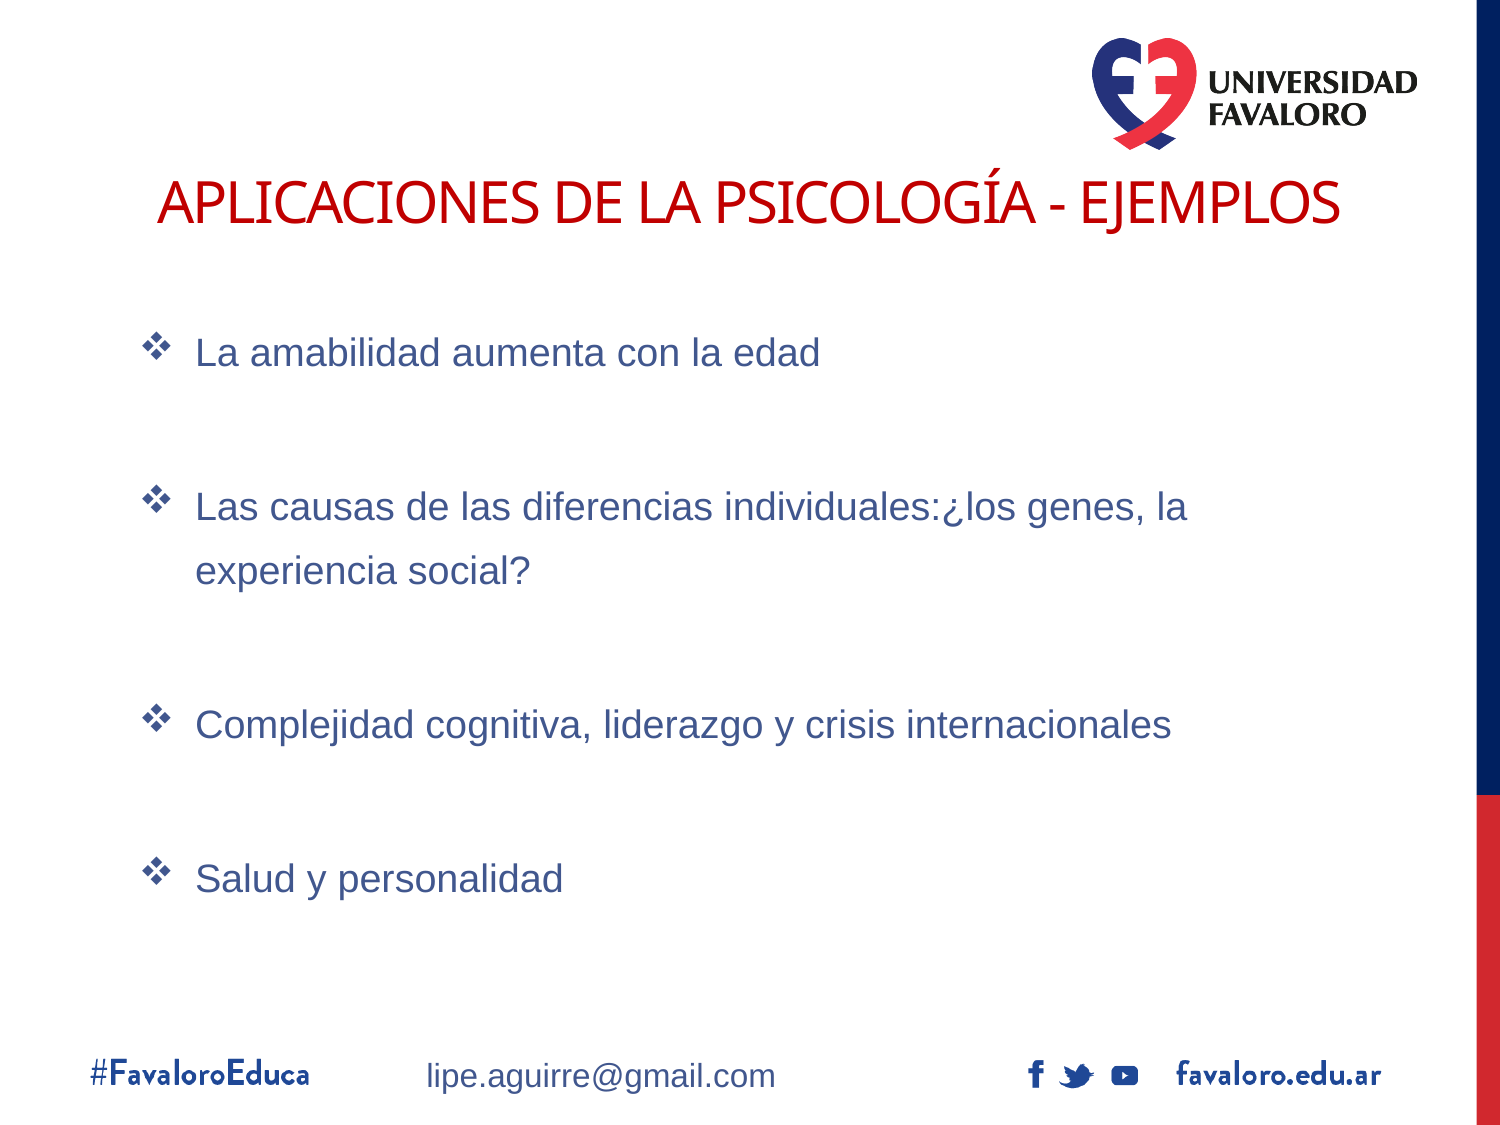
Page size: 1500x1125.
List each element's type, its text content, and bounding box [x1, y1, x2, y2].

text_box lipe.aguirre@gmail.com [418, 1046, 785, 1102]
title Aplicaciones de la Psicología - Ejemplos [111, 129, 1388, 271]
picture [1014, 1041, 1388, 1100]
picture [1092, 38, 1417, 150]
picture [76, 1035, 322, 1106]
subtitle La amabilidad aumenta con la edad Las causas de las diferencias individuales:¿los genes, la experiencia social? Complejidad cognitiva, liderazgo y crisis internacionales Salud y personalidad [130, 302, 1309, 1075]
